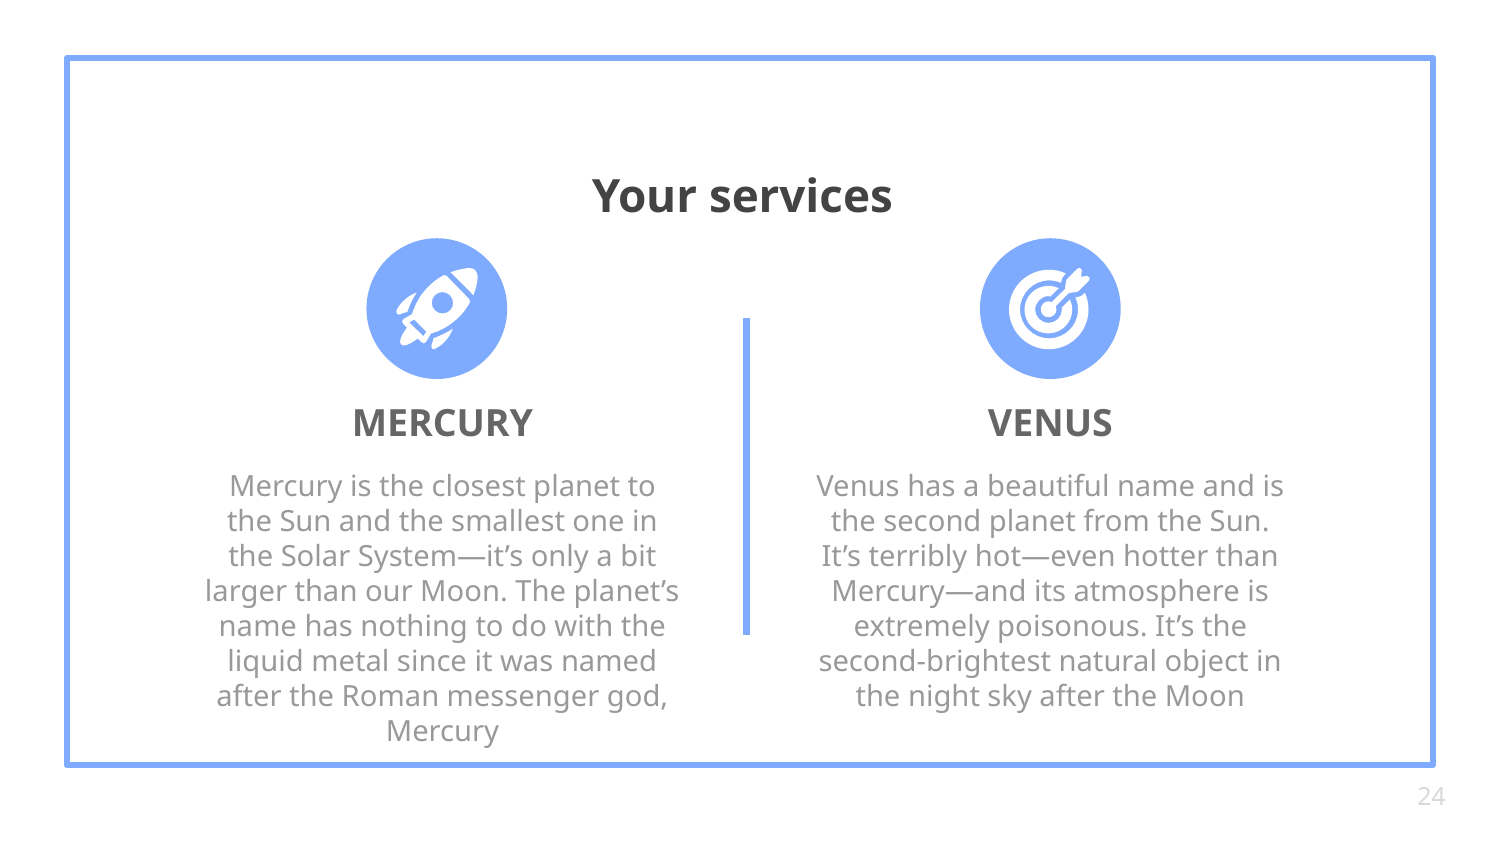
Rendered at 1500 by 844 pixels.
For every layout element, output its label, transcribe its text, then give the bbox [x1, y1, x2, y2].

slide_number ‹#› [1402, 764, 1493, 830]
title VENUS [790, 352, 1311, 459]
title Your services [0, 152, 1493, 232]
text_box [369, 241, 1118, 377]
subtitle Venus has a beautiful name and is the second planet from the Sun. It’s terribly hot—even hotter than Mercury—and its atmosphere is extremely poisonous. It’s the second-brightest natural object in the night sky after the Moon [796, 452, 1305, 635]
subtitle Mercury is the closest planet to the Sun and the smallest one in the Solar System—it’s only a bit larger than our Moon. The planet’s name has nothing to do with the liquid metal since it was named after the Roman messenger god, Mercury [188, 452, 697, 635]
title MERCURY [182, 352, 703, 459]
